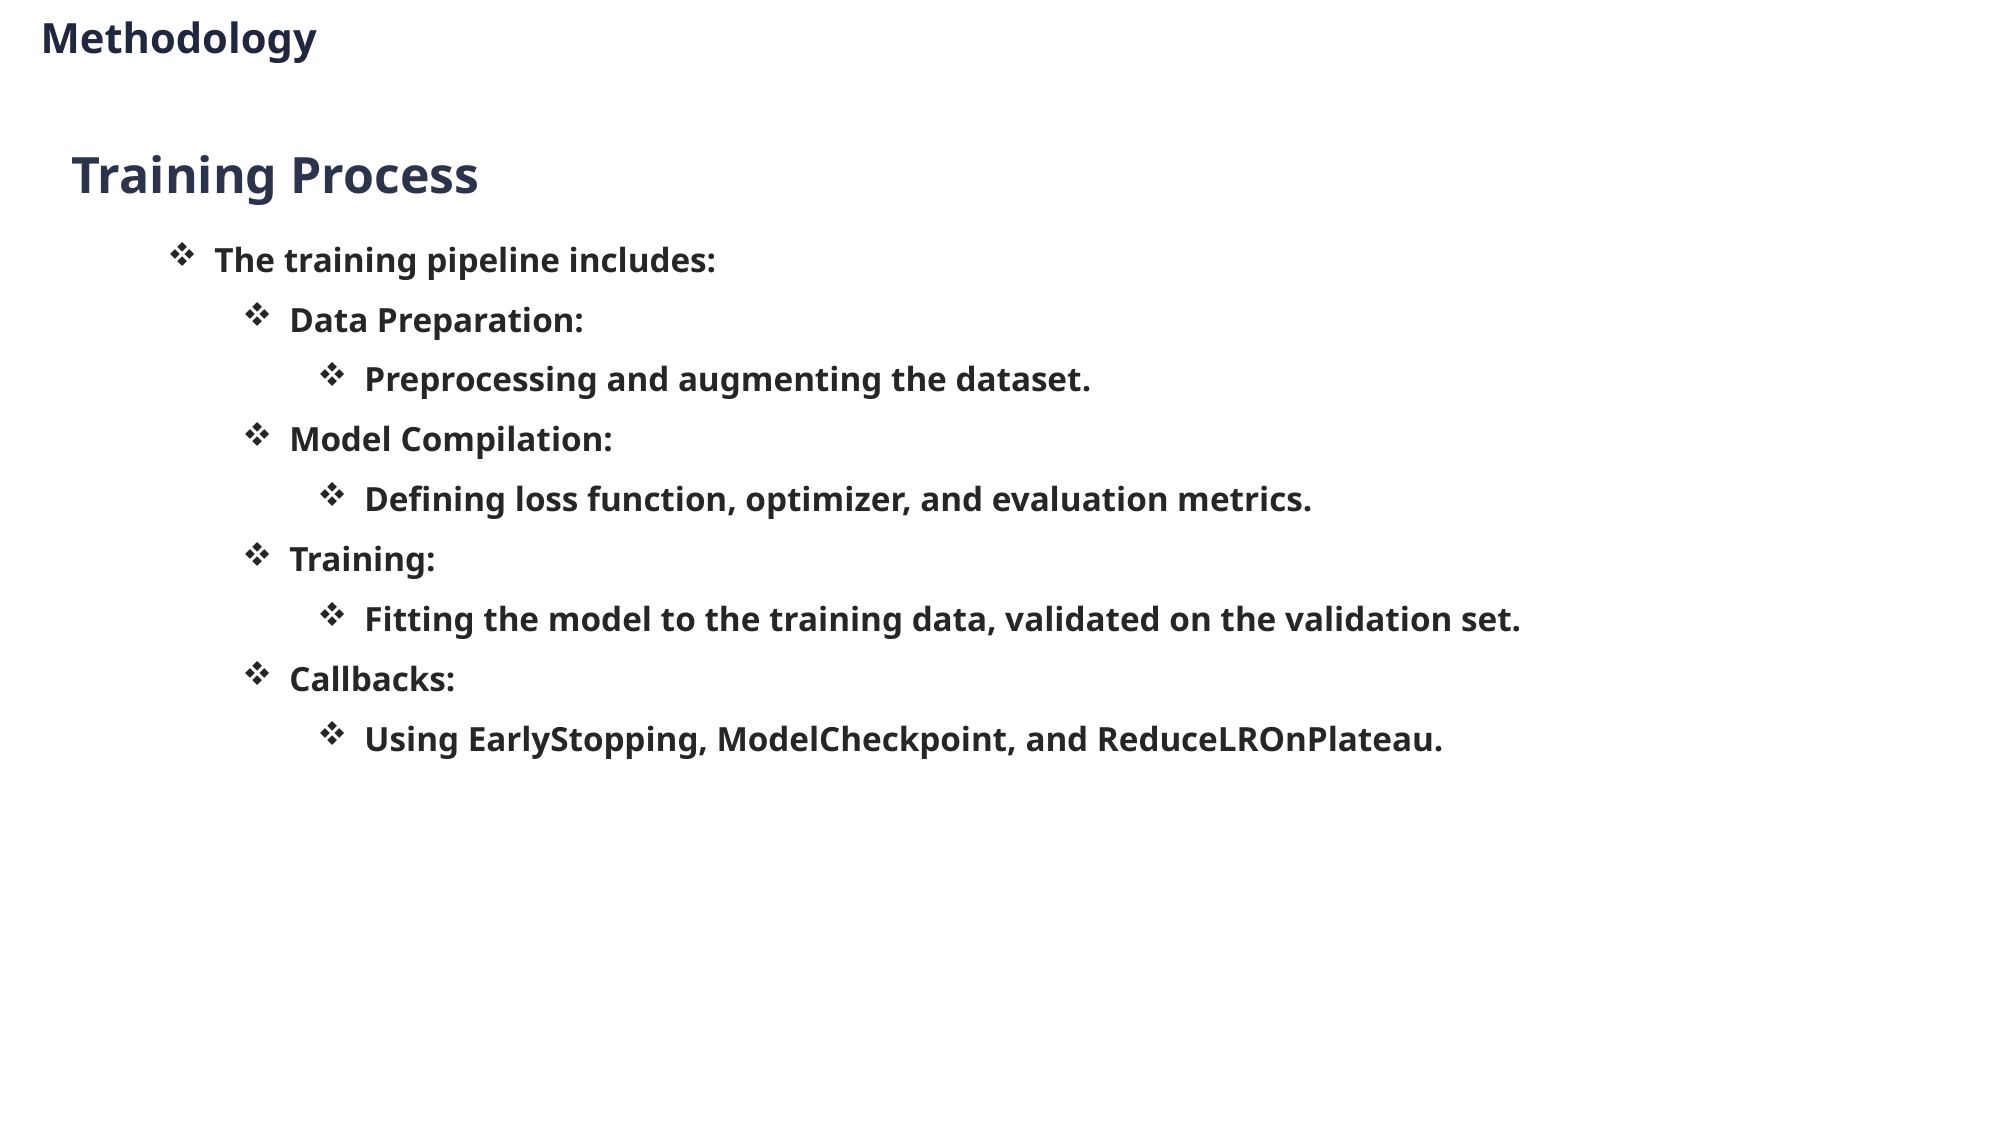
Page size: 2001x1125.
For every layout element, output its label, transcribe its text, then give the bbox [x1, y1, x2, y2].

text_box Methodology [17, 4, 340, 69]
text_box The training pipeline includes: Data Preparation: Preprocessing and augmenting the dataset. Model Compilation: Defining loss function, optimizer, and evaluation metrics. Training: Fitting the model to the training data, validated on the validation set. Callbacks: Using EarlyStopping, ModelCheckpoint, and ReduceLROnPlateau. [92, 218, 1650, 766]
text_box Training Process [0, 135, 617, 211]
